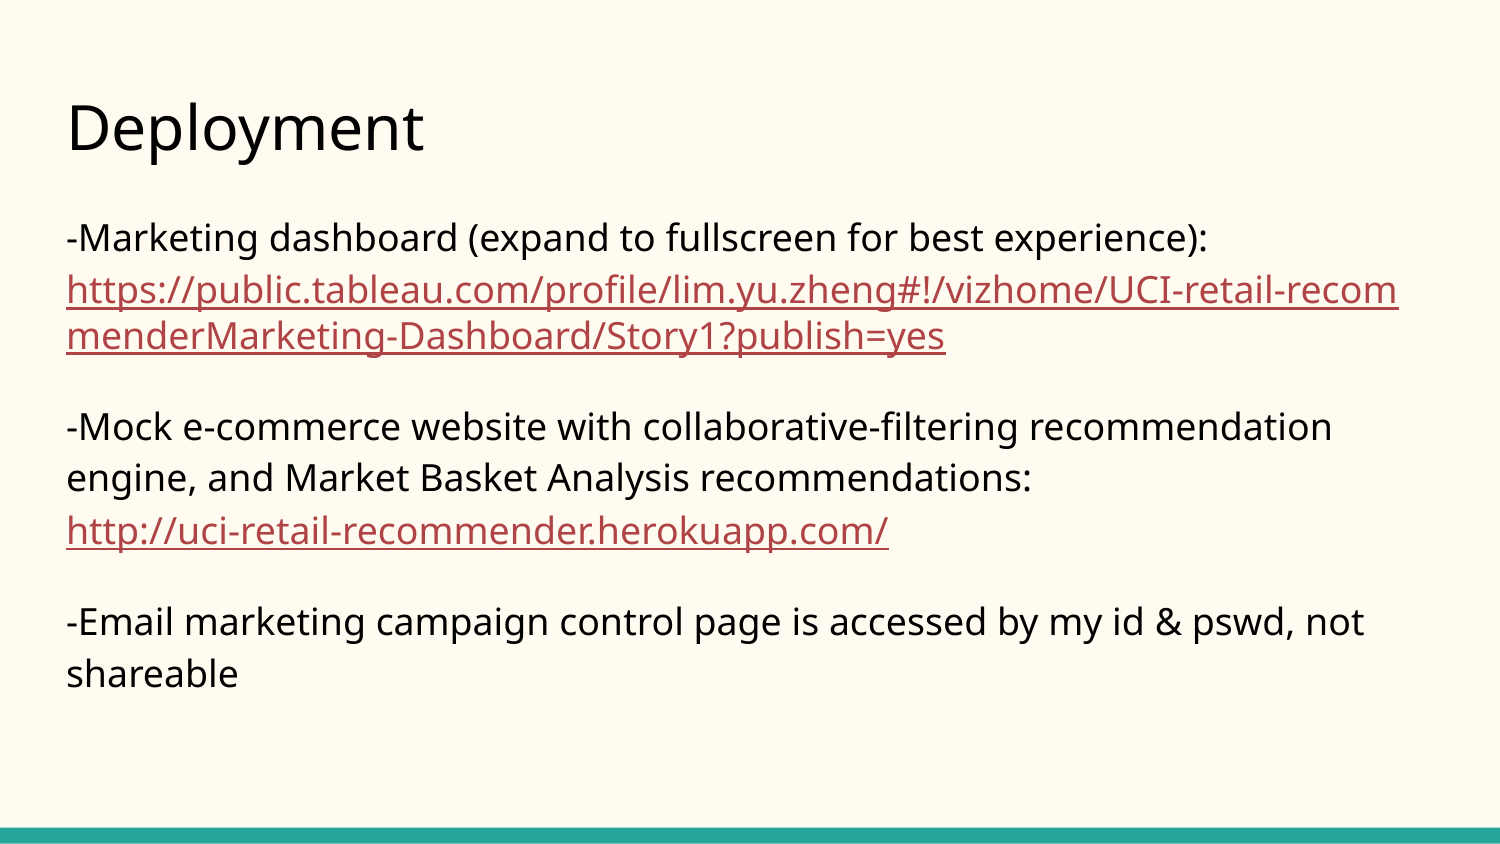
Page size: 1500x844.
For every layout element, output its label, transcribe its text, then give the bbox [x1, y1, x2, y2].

list -Marketing dashboard (expand to fullscreen for best experience): https://public.tableau.com/profile/lim.yu.zheng#!/vizhome/UCI-retail-recommenderMarketing-Dashboard/Story1?publish=yes -Mock e-commerce website with collaborative-filtering recommendation engine, and Market Basket Analysis recommendations: http://uci-retail-recommender.herokuapp.com/ -Email marketing campaign control page is accessed by my id & pswd, not shareable [51, 192, 1449, 750]
title Deployment [51, 72, 1449, 174]
